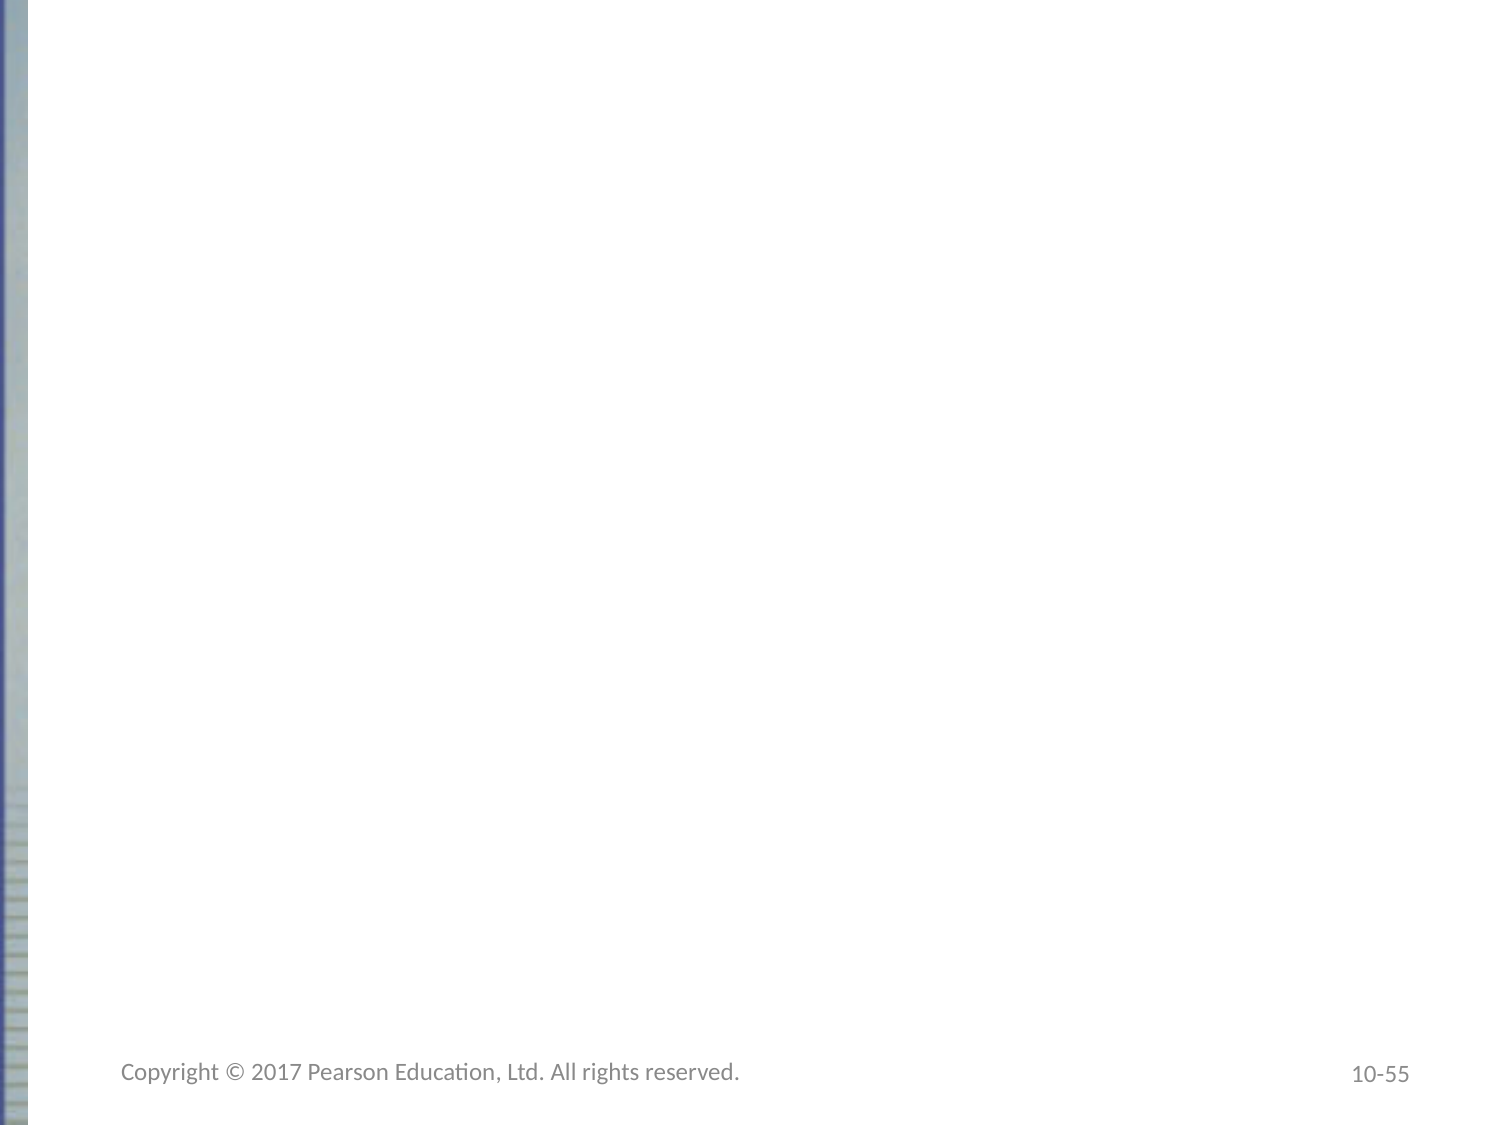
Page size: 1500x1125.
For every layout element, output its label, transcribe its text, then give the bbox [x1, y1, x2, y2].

slide_number 10-55 [1074, 1042, 1425, 1103]
footer Copyright © 2017 Pearson Education, Ltd. All rights reserved. [75, 1040, 788, 1100]
picture [0, 0, 28, 1125]
